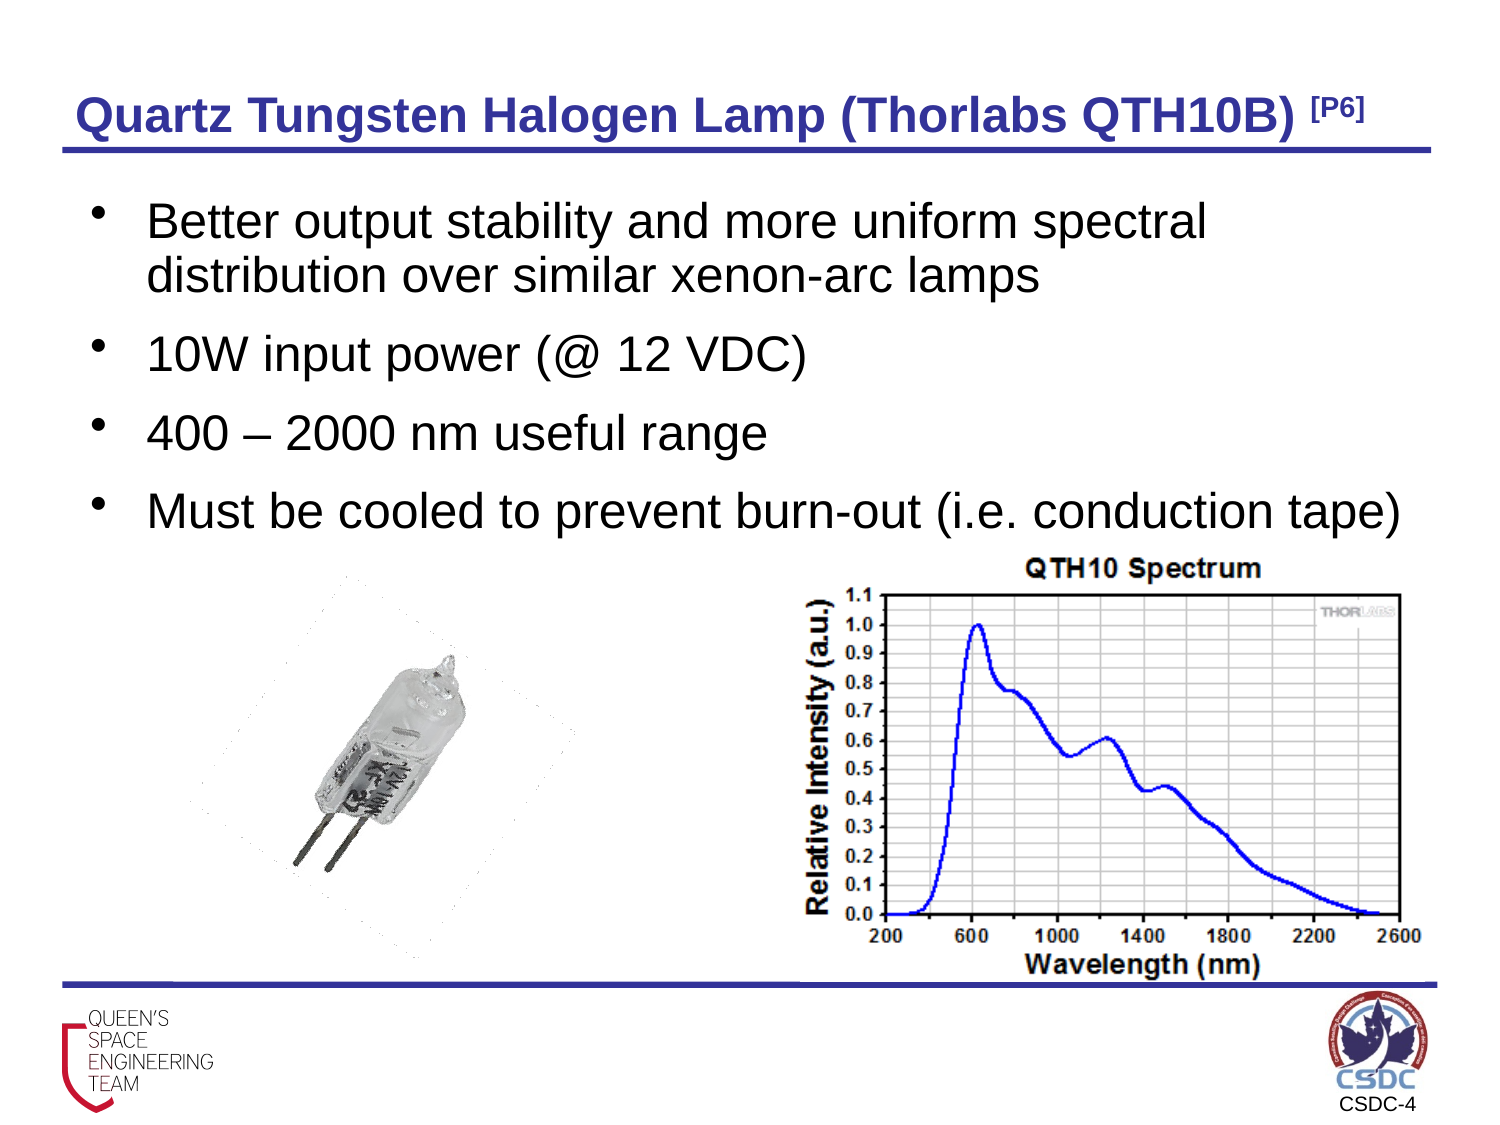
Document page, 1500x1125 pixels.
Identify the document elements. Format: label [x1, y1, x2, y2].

picture [799, 550, 1426, 982]
picture [190, 573, 575, 958]
list [75, 187, 1425, 609]
title [72, 65, 1425, 160]
picture [62, 1007, 214, 1113]
picture [1325, 988, 1430, 1093]
